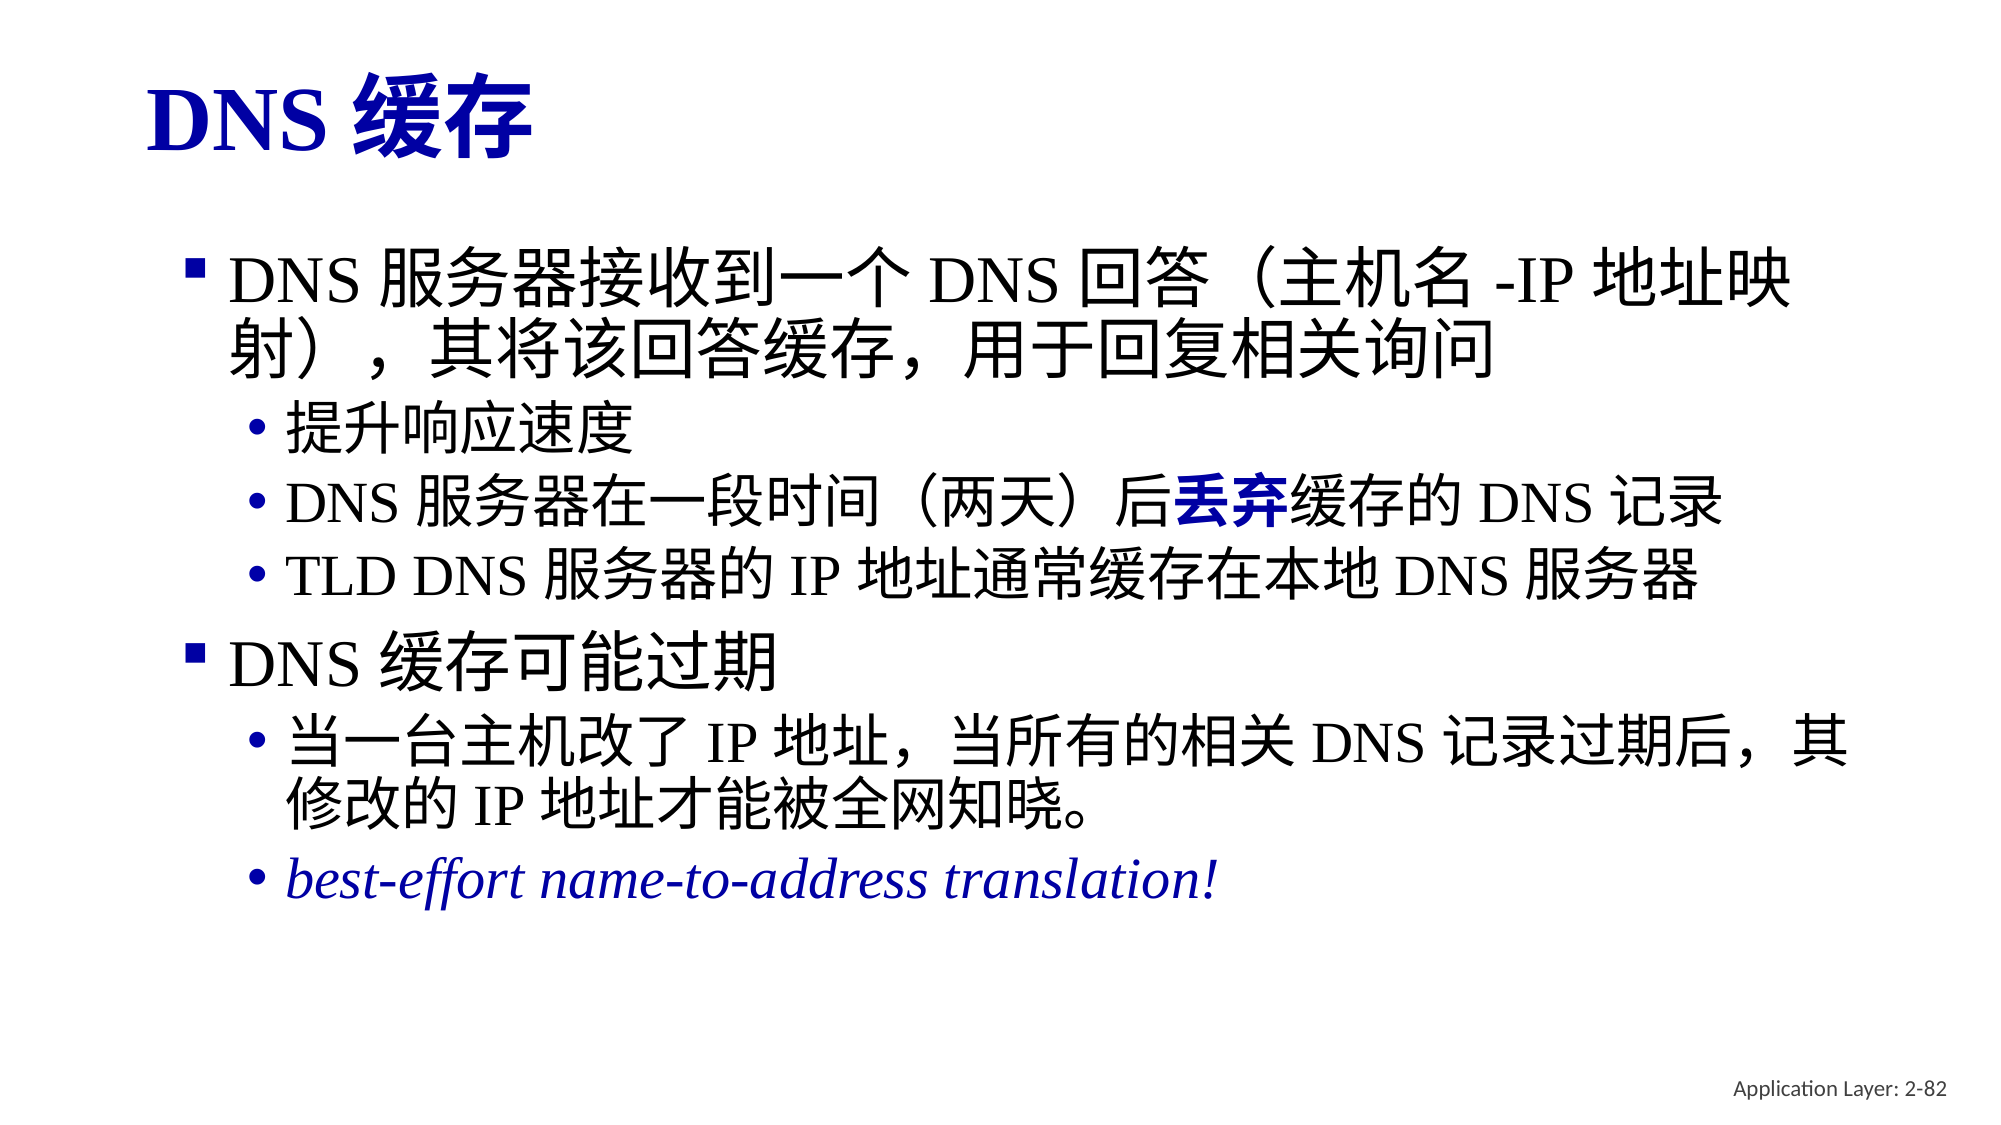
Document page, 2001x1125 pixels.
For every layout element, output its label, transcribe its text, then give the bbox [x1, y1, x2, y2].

slide_number Application Layer: 2-82 [1512, 1056, 1963, 1117]
text_box DNS服务器接收到一个DNS回答（主机名-IP地址映射），其将该回答缓存，用于回复相关询问 提升响应速度 DNS服务器在一段时间（两天）后丢弃缓存的DNS记录 TLD DNS服务器的IP地址通常缓存在本地DNS服务器 DNS缓存可能过期 当一台主机改了IP地址，当所有的相关DNS记录过期后，其修改的IP地址才能被全网知晓。 best-effort name-to-address translation! [156, 237, 1882, 1014]
title DNS缓存 [131, 47, 1856, 195]
